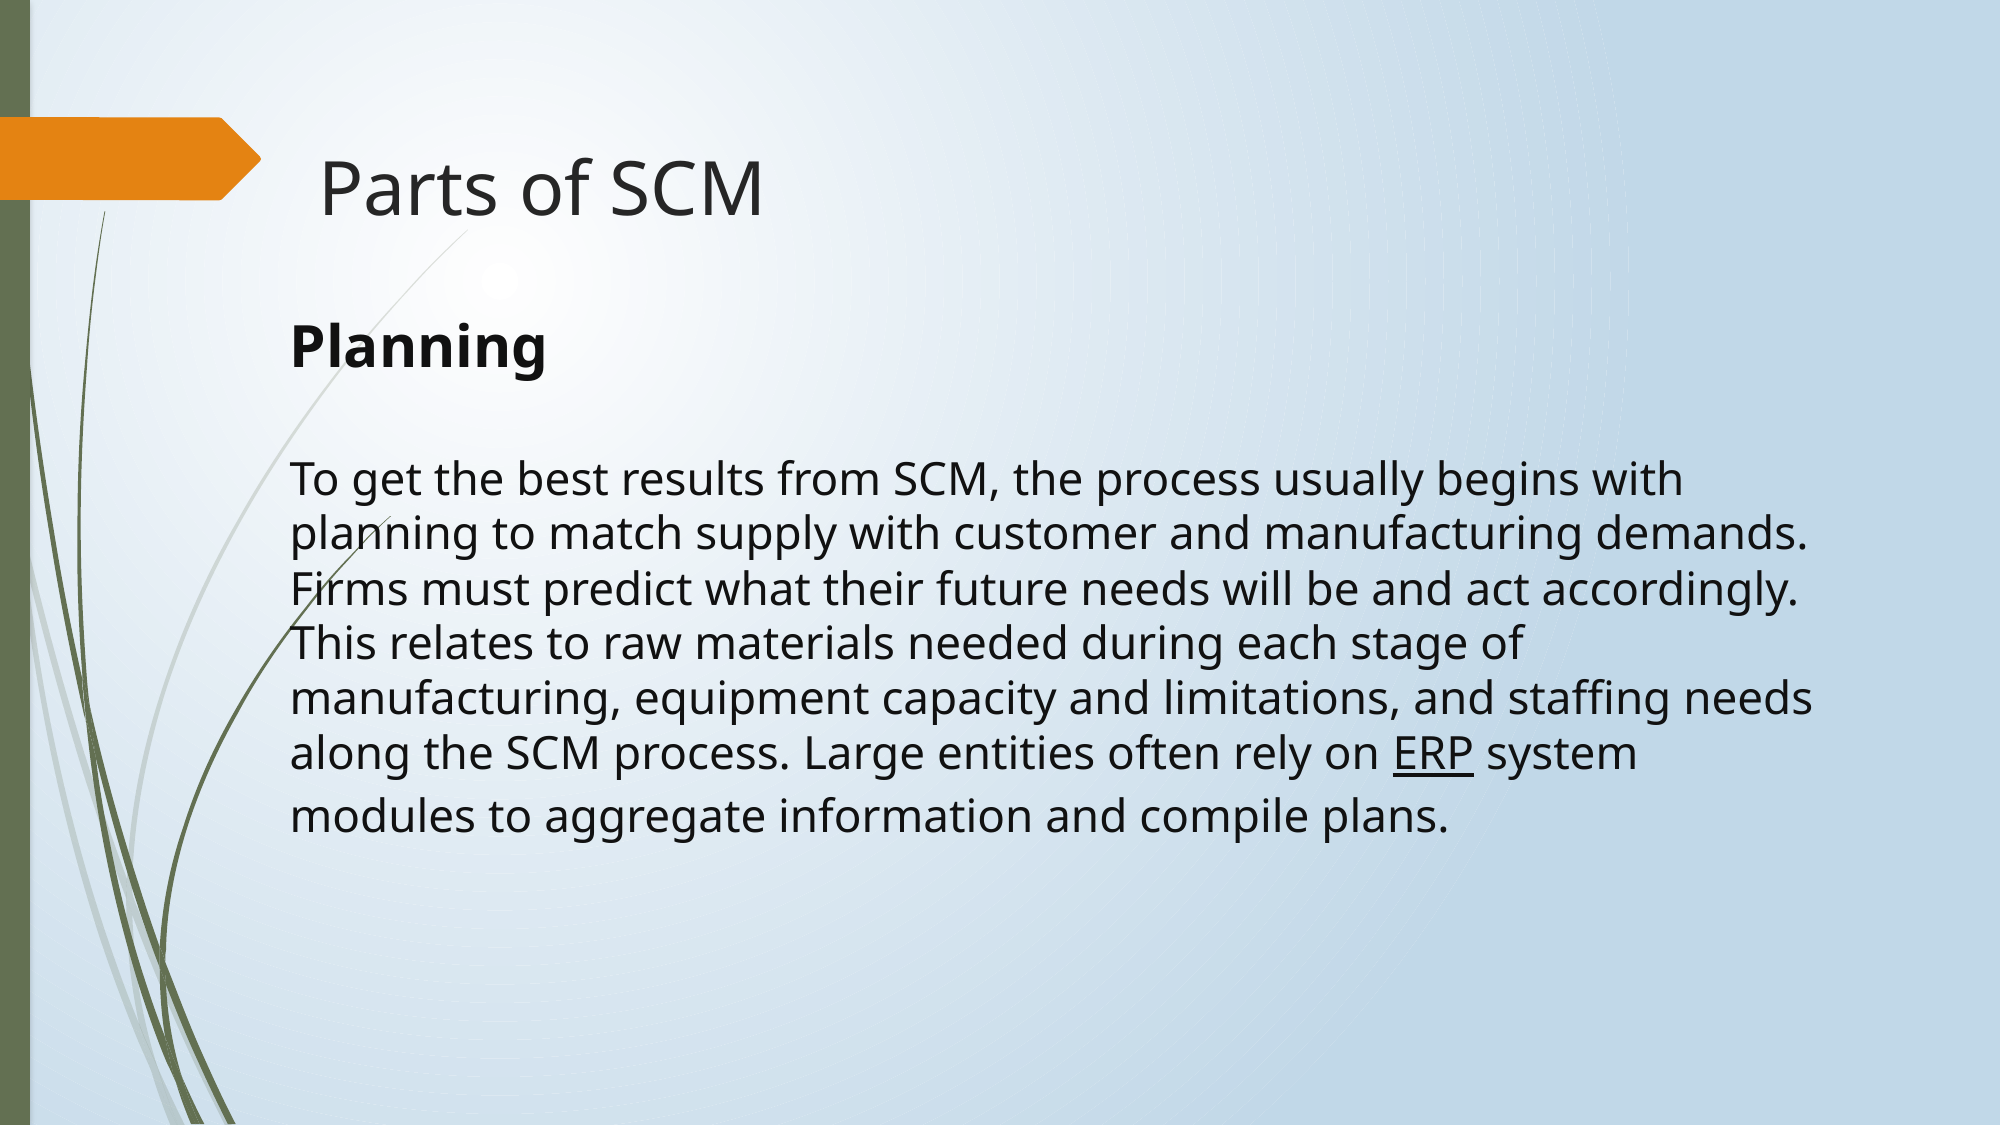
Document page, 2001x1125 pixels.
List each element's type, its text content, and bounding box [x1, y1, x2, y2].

text_box Parts of SCM [303, 87, 1497, 301]
text_box Planning To get the best results from SCM, the process usually begins with planning to match supply with customer and manufacturing demands. Firms must predict what their future needs will be and act accordingly. This relates to raw materials needed during each stage of manufacturing, equipment capacity and limitations, and staffing needs along the SCM process. Large entities often rely on ERP system modules to aggregate information and compile plans. [274, 301, 1831, 849]
